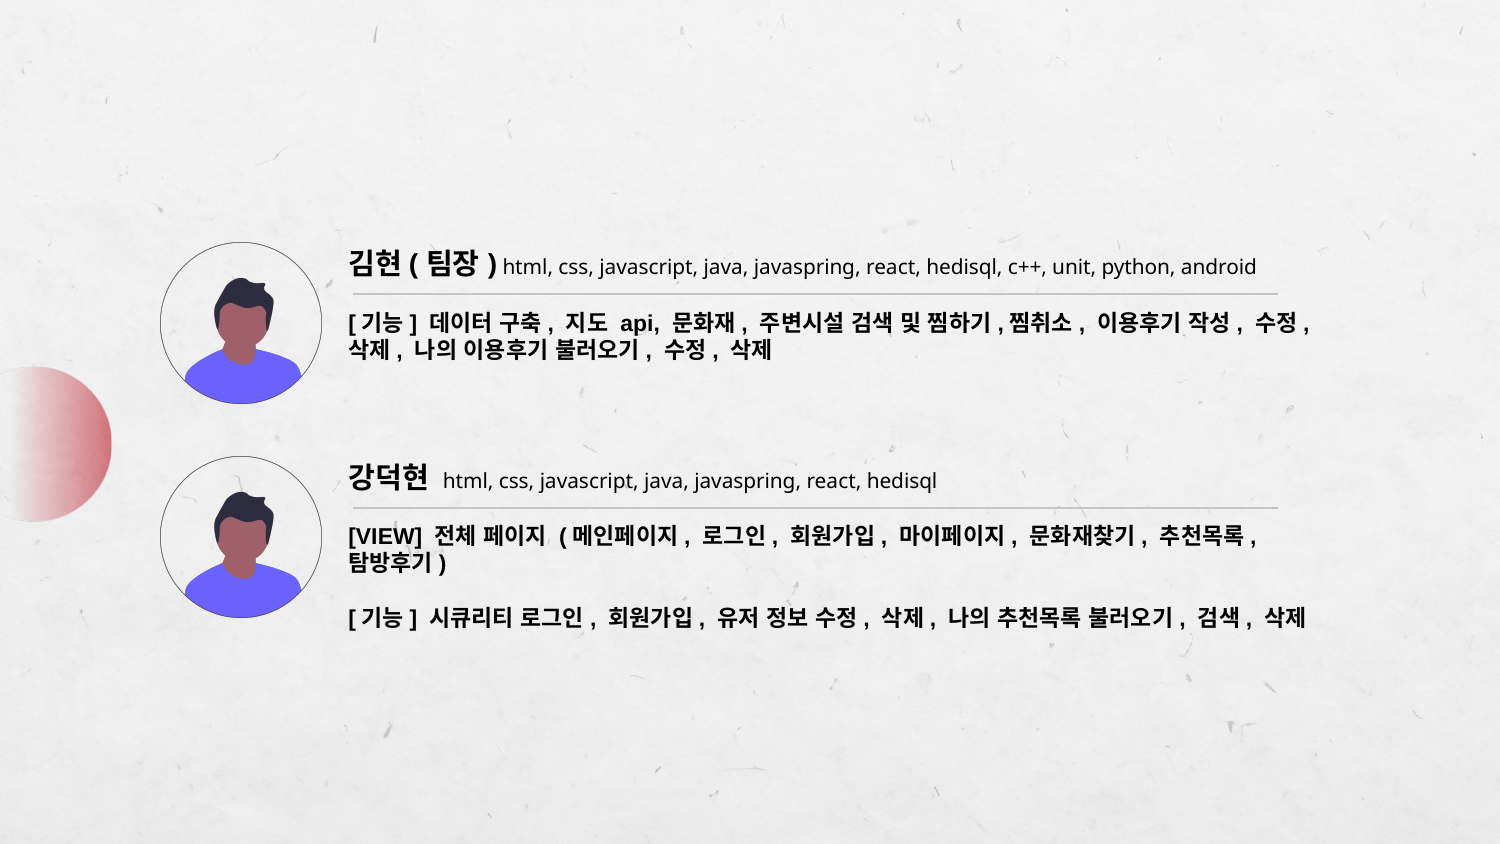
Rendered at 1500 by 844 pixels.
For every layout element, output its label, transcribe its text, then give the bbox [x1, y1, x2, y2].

picture [160, 242, 322, 405]
picture [160, 455, 322, 618]
text_box 강덕현 html, css, javascript, java, javaspring, react, hedisql [VIEW] 전체 페이지 (메인페이지, 로그인, 회원가입, 마이페이지, 문화재찾기, 추천목록, 탐방후기) [기능] 시큐리티 로그인, 회원가입, 유저 정보 수정, 삭제, 나의 추천목록 불러오기, 검색, 삭제 [333, 444, 1349, 606]
picture [0, 367, 112, 522]
text_box 김현(팀장) html, css, javascript, java, javaspring, react, hedisql, c++, unit, python, android [기능] 데이터 구축, 지도 api, 문화재, 주변시설 검색 및 찜하기,찜취소, 이용후기 작성, 수정, 삭제, 나의 이용후기 불러오기, 수정, 삭제 [333, 230, 1349, 392]
